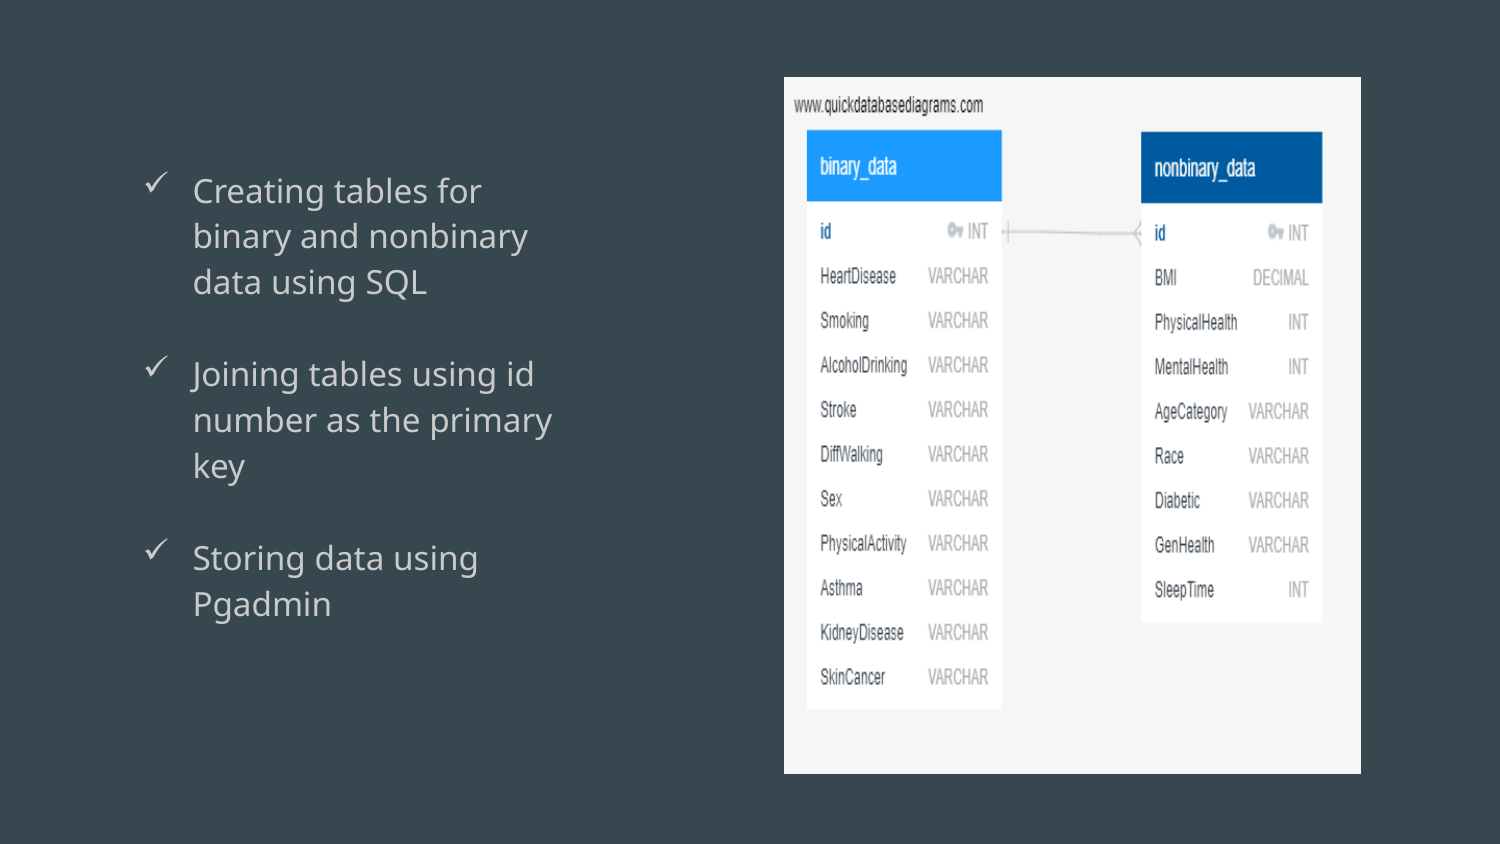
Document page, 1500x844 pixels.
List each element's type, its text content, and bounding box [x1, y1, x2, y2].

picture [783, 77, 1361, 775]
list Creating tables for binary and nonbinary data using SQL Joining tables using id number as the primary key Storing data using Pgadmin [102, 148, 593, 675]
